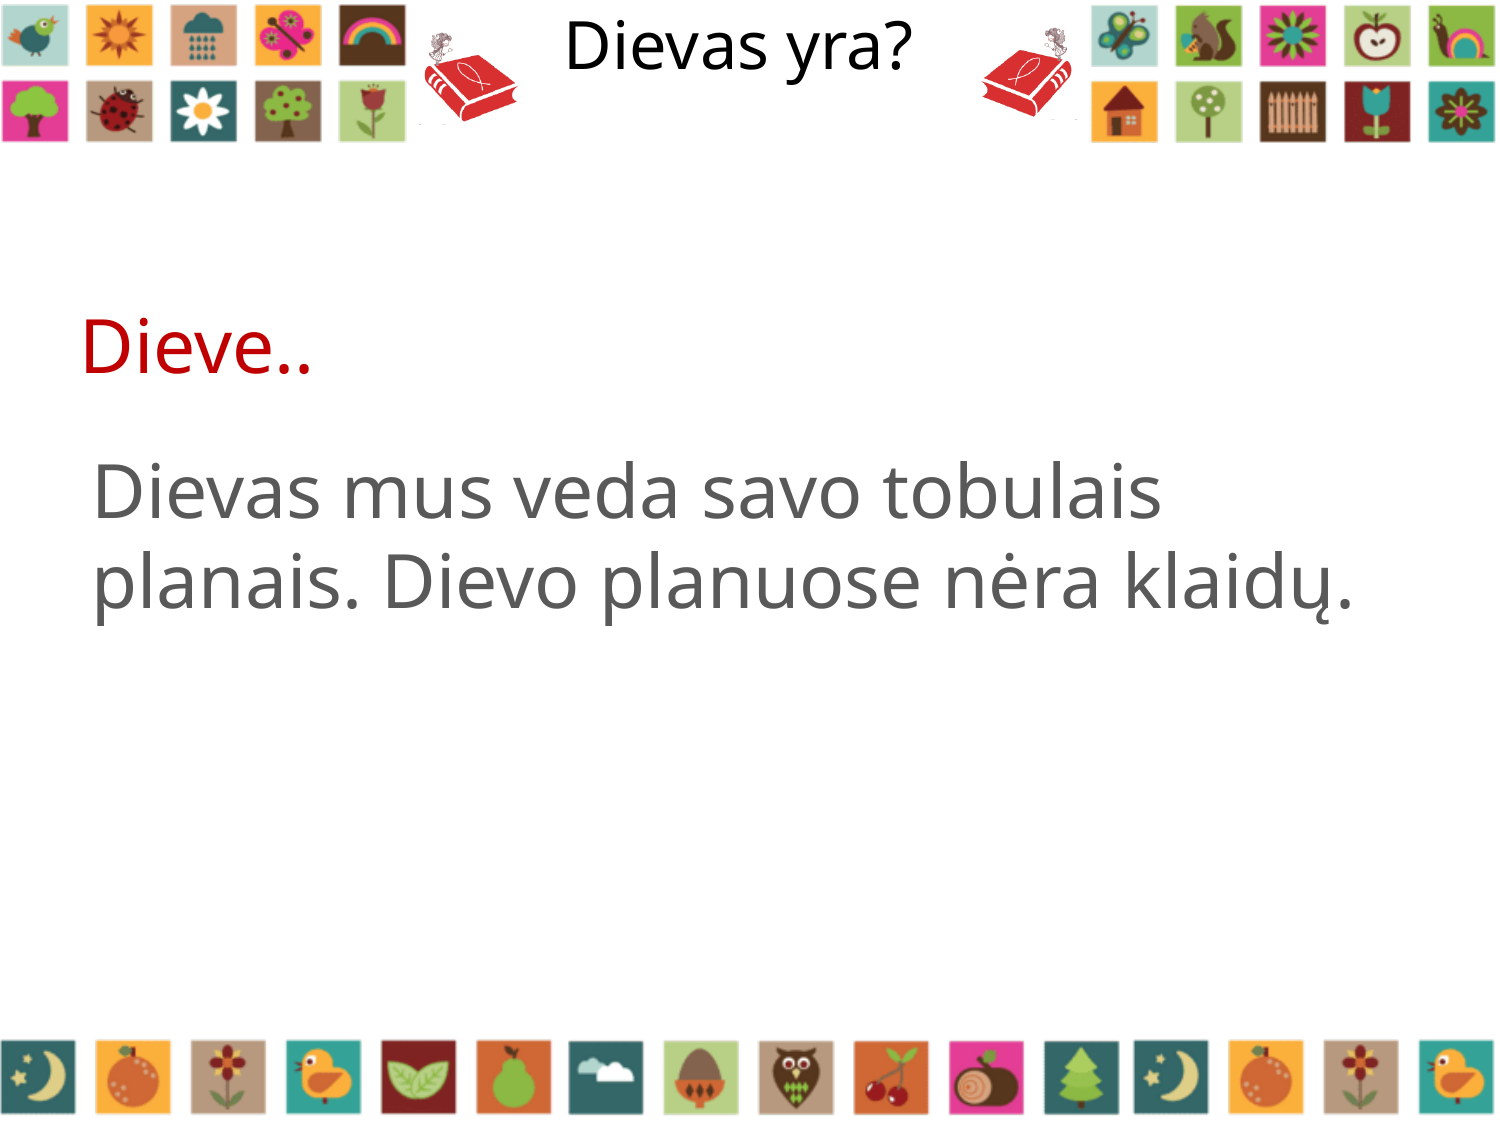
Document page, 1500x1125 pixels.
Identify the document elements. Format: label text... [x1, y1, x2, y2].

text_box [0, 1028, 1500, 1118]
text_box Dievas yra? [414, 0, 1080, 91]
text_box Dieve.. [64, 290, 1412, 396]
picture [0, 3, 550, 150]
picture [950, 3, 1500, 150]
text_box Dievas mus veda savo tobulais planais. Dievo planuose nėra klaidų. [76, 436, 1424, 632]
